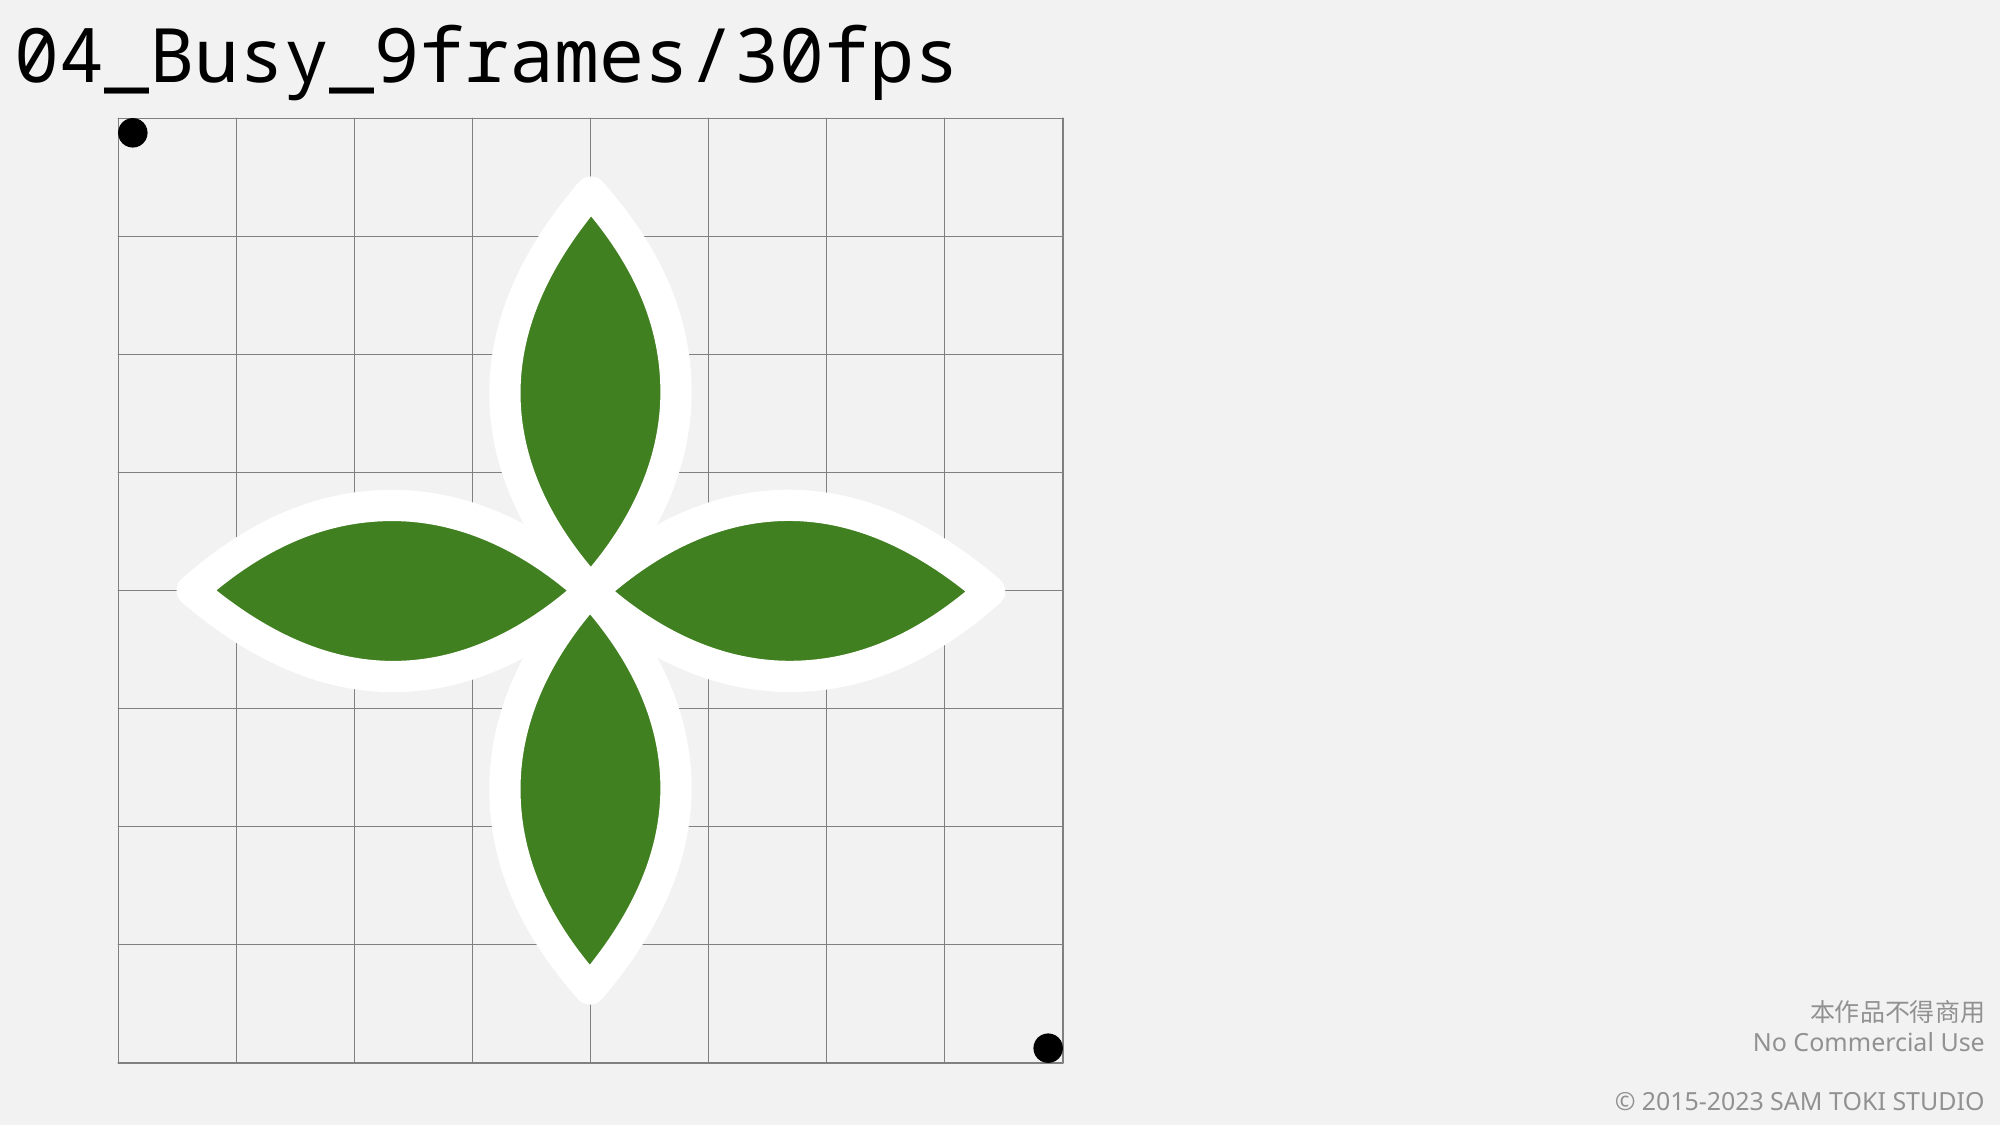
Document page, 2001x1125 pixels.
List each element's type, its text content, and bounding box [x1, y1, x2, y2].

text_box 04_Busy_9frames/30fps [0, 0, 1772, 105]
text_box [192, 192, 990, 989]
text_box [118, 118, 1063, 1063]
